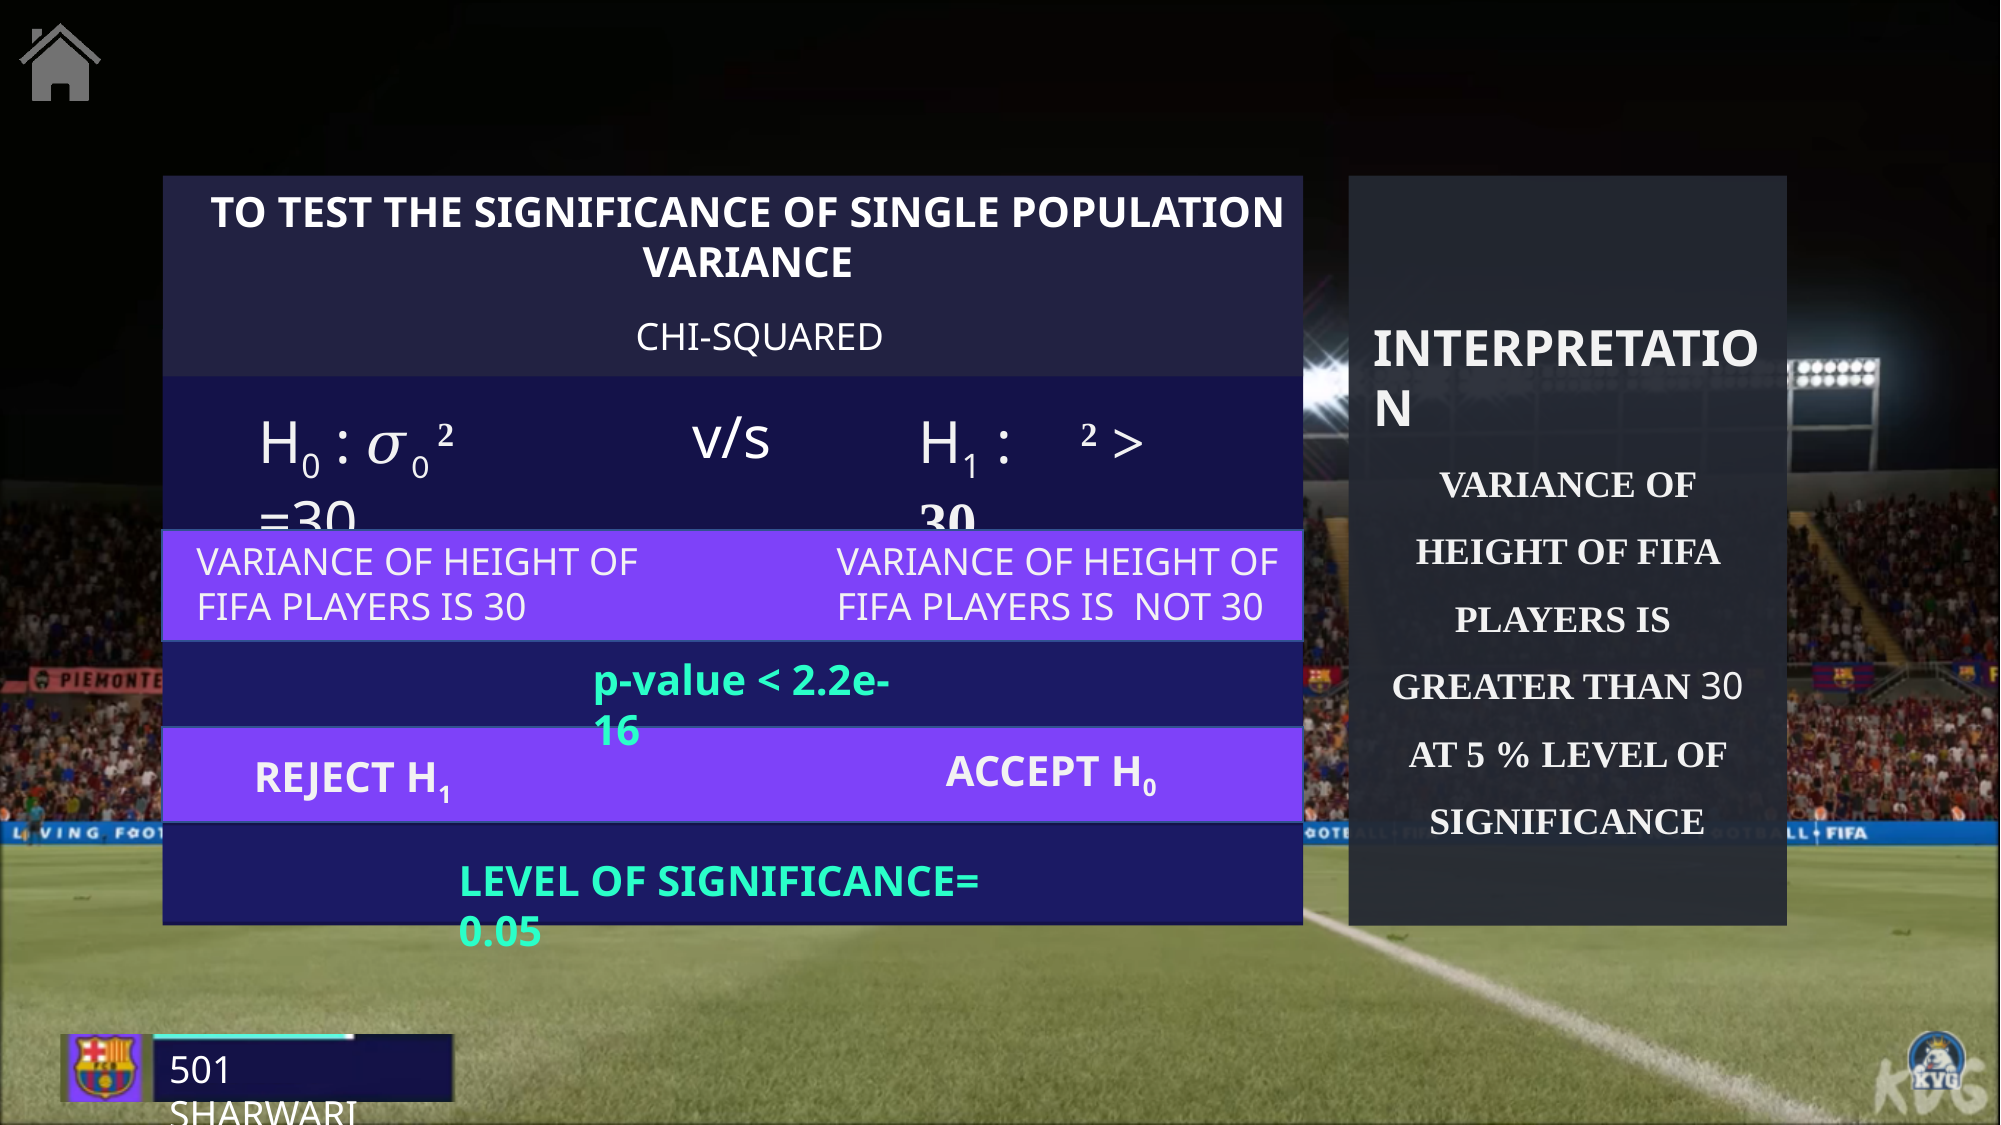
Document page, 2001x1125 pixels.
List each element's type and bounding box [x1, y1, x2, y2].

picture [0, 0, 2000, 1125]
text_box [60, 1034, 456, 1102]
